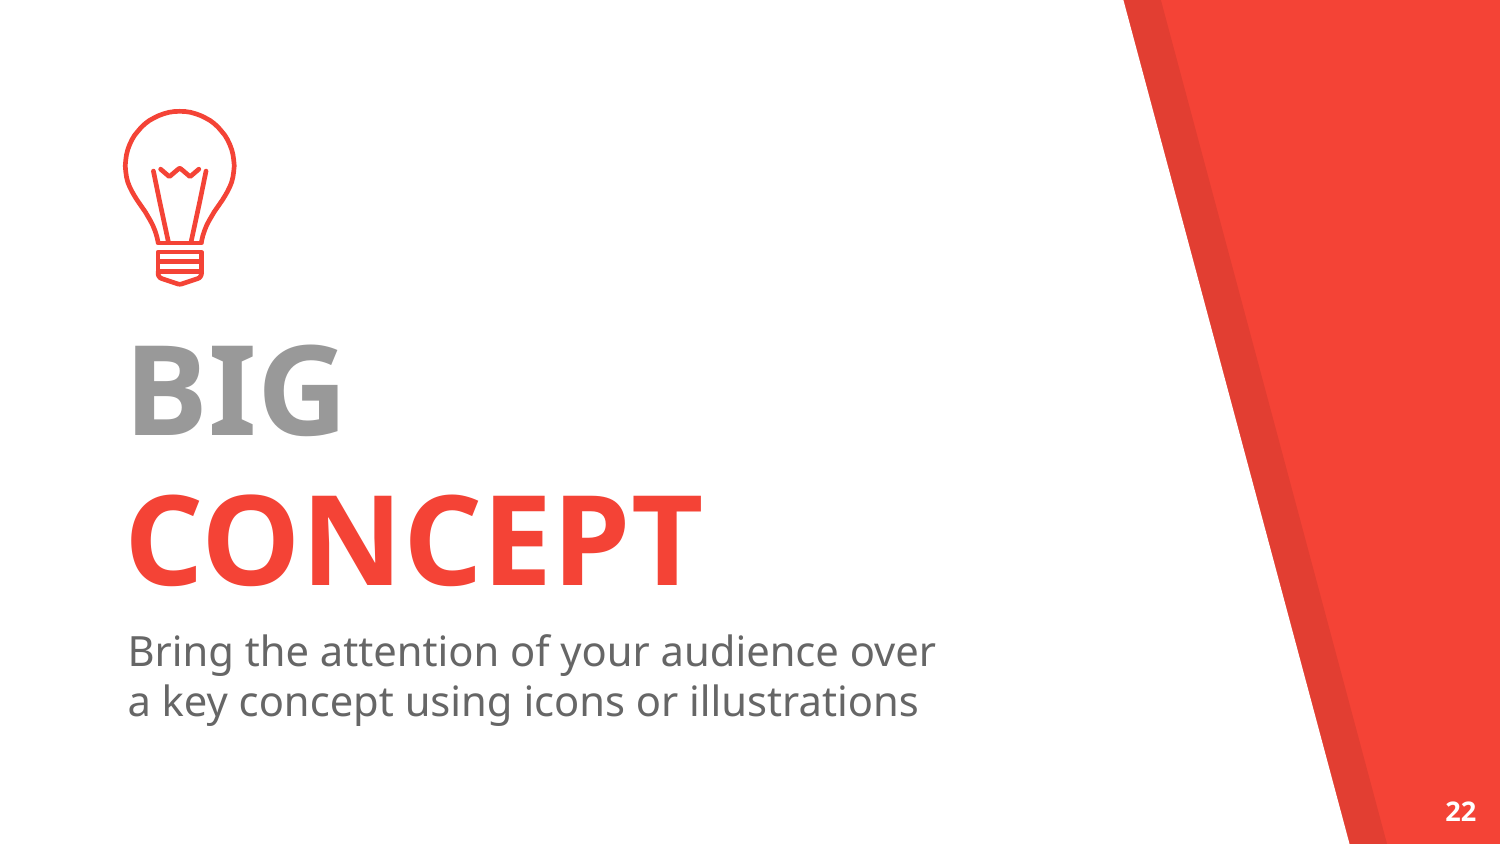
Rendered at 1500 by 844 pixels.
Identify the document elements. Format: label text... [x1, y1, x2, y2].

title BIG CONCEPT [109, 434, 972, 625]
slide_number 22 [1401, 779, 1492, 844]
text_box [124, 111, 235, 285]
subtitle Bring the attention of your audience over a key concept using icons or illustrations [112, 609, 974, 739]
